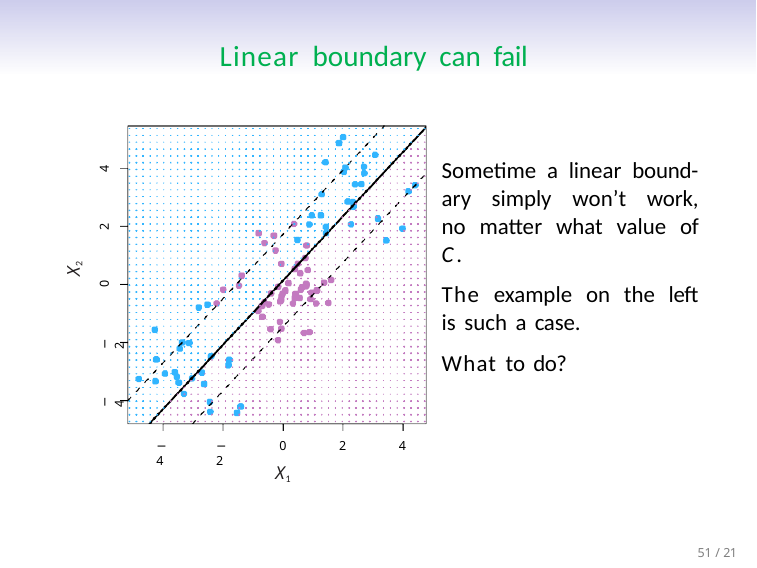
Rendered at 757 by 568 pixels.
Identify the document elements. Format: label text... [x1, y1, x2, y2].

text_box 2 [96, 220, 113, 232]
text_box X1 [269, 459, 303, 485]
text_box −4 [154, 439, 173, 468]
text_box Sometime a linear bound- ary simply won’t work, no matter what value of C. The example on the left is such a case. What to do? [439, 153, 700, 376]
text_box −4 [96, 390, 113, 410]
text_box X2 [65, 252, 89, 279]
text_box 0 [96, 278, 113, 290]
picture [0, 0, 756, 74]
text_box 0 [277, 439, 289, 453]
text_box 4 [396, 439, 408, 453]
text_box −2 [96, 332, 113, 352]
slide_number 51 / 21 [691, 548, 743, 568]
title Linear boundary can fail [99, 34, 657, 133]
text_box 2 [337, 439, 349, 453]
text_box 4 [96, 162, 113, 175]
picture [120, 125, 427, 432]
text_box −2 [213, 439, 233, 468]
